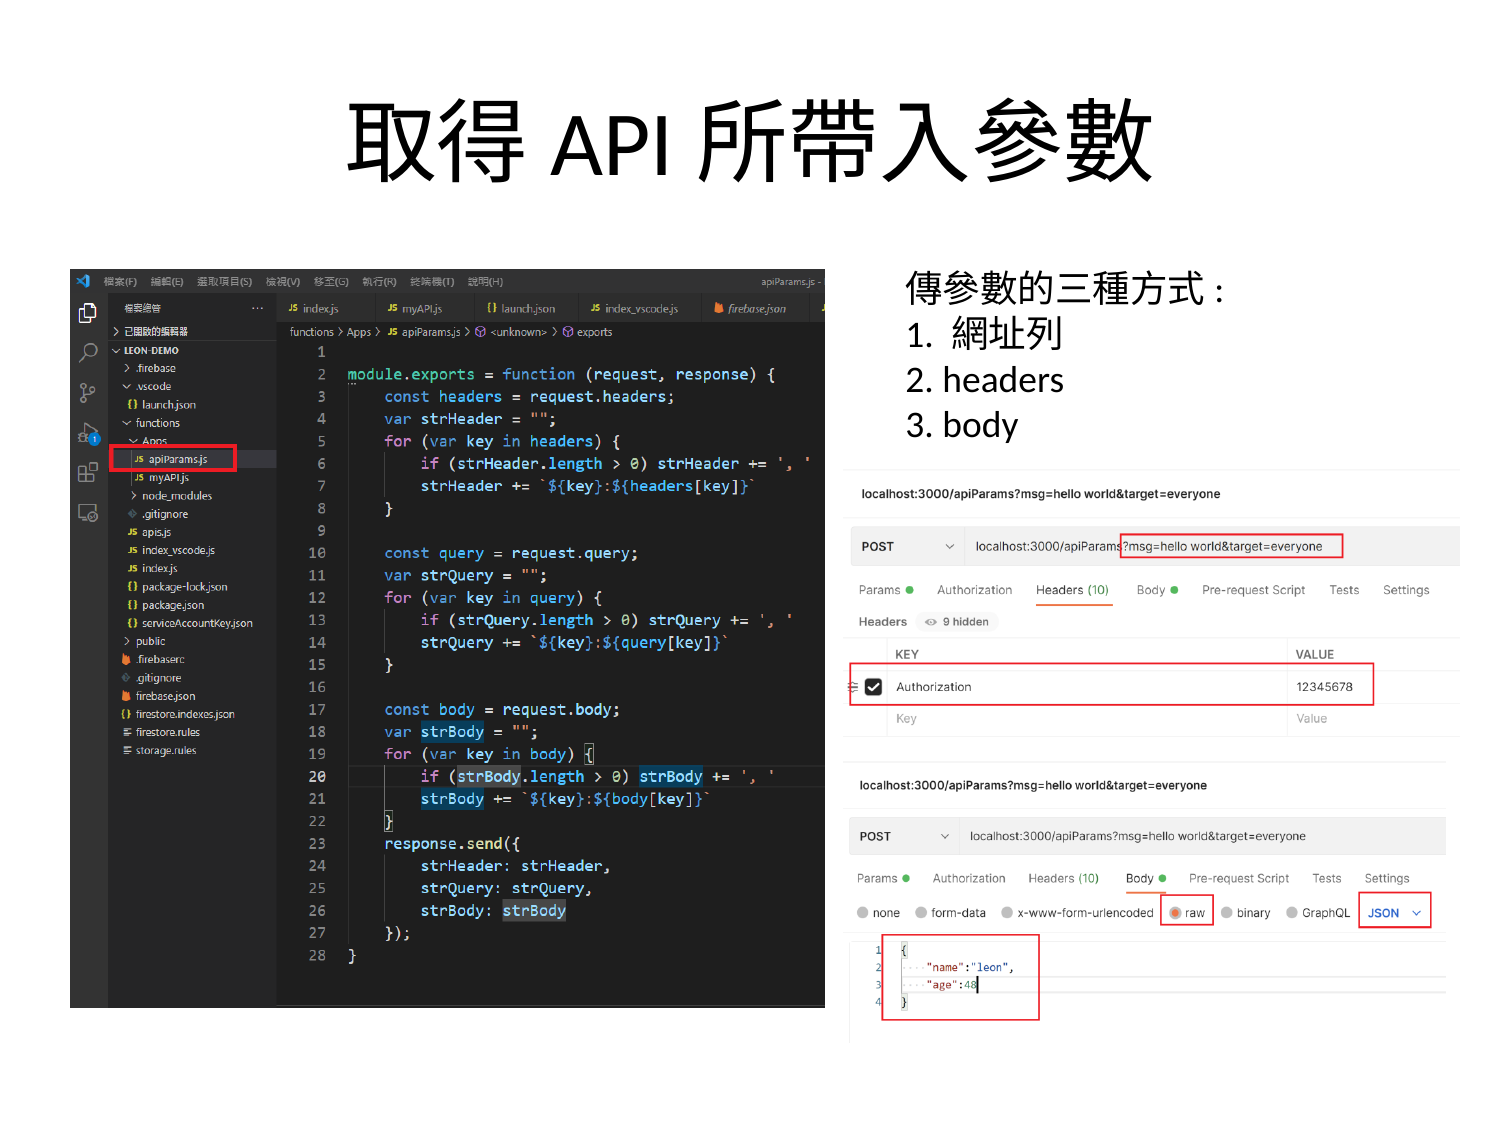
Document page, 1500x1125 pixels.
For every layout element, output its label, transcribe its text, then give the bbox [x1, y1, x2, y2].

picture [70, 269, 825, 1008]
text_box 傳參數的三種方式: 1. 網址列 2. headers 3. body [890, 257, 1336, 453]
title 取得API所帶入參數 [75, 45, 1425, 233]
picture [843, 468, 1460, 1043]
